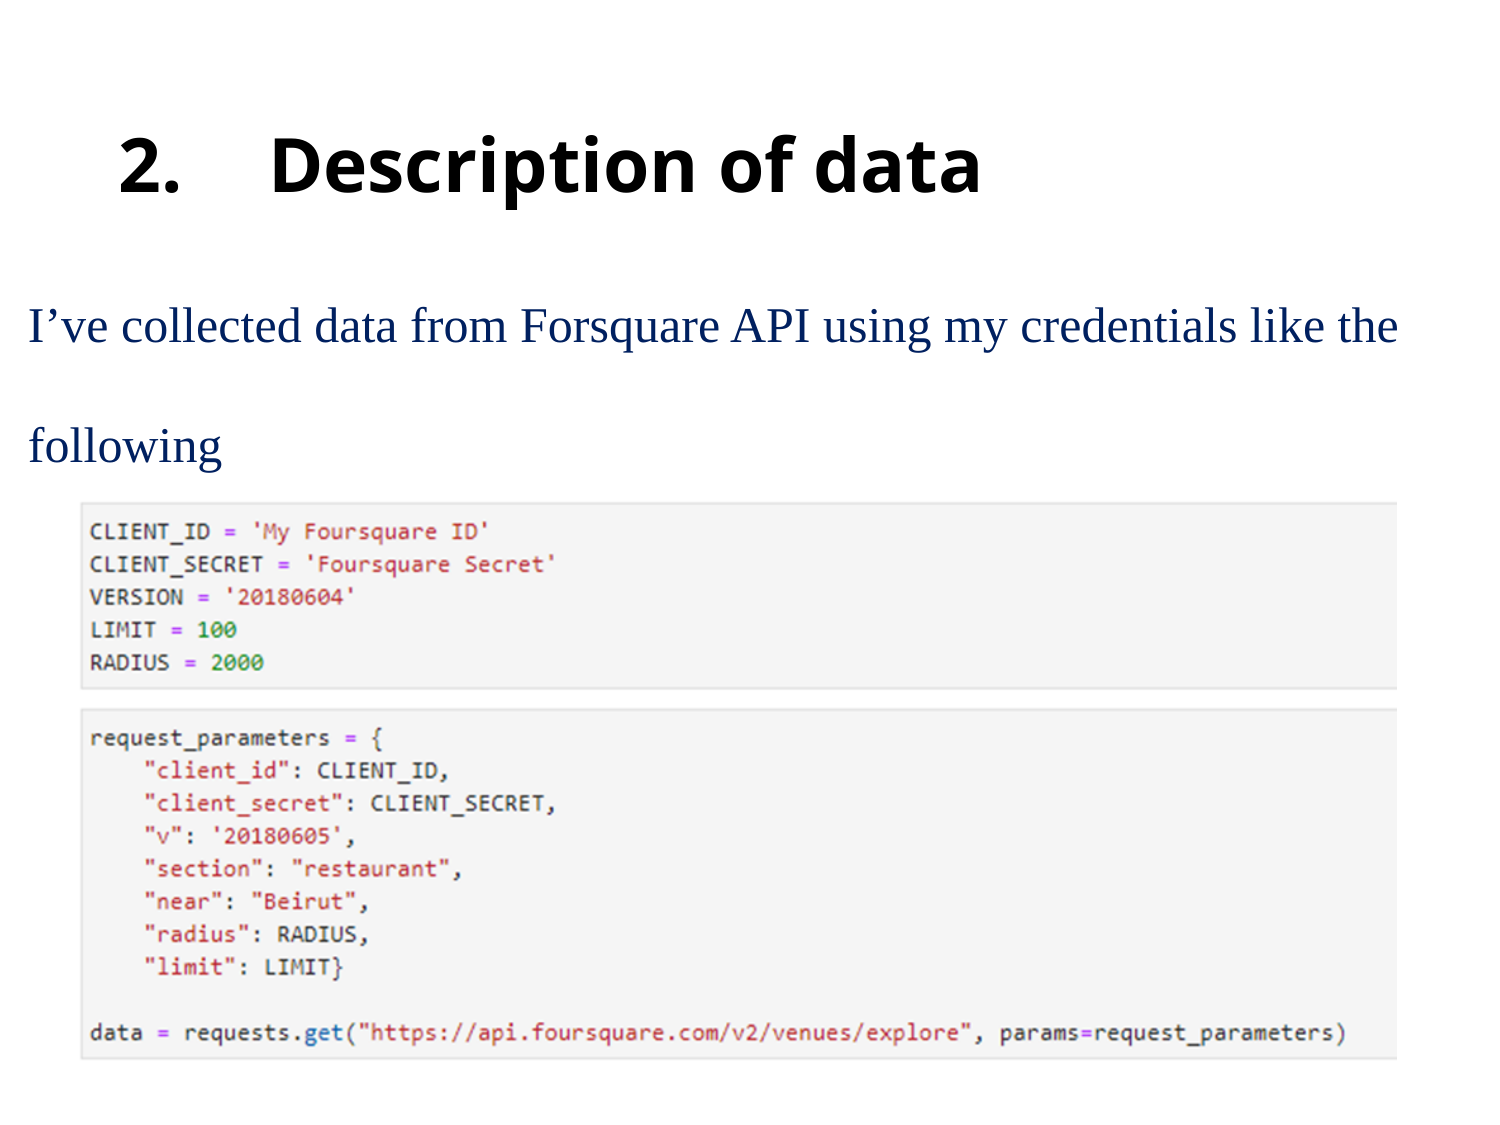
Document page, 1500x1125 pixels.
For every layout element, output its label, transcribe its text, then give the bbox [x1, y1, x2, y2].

picture [68, 491, 1397, 1073]
title 2. Description of data [103, 59, 1397, 225]
list I’ve collected data from Forsquare API using my credentials like the following [12, 225, 1500, 980]
